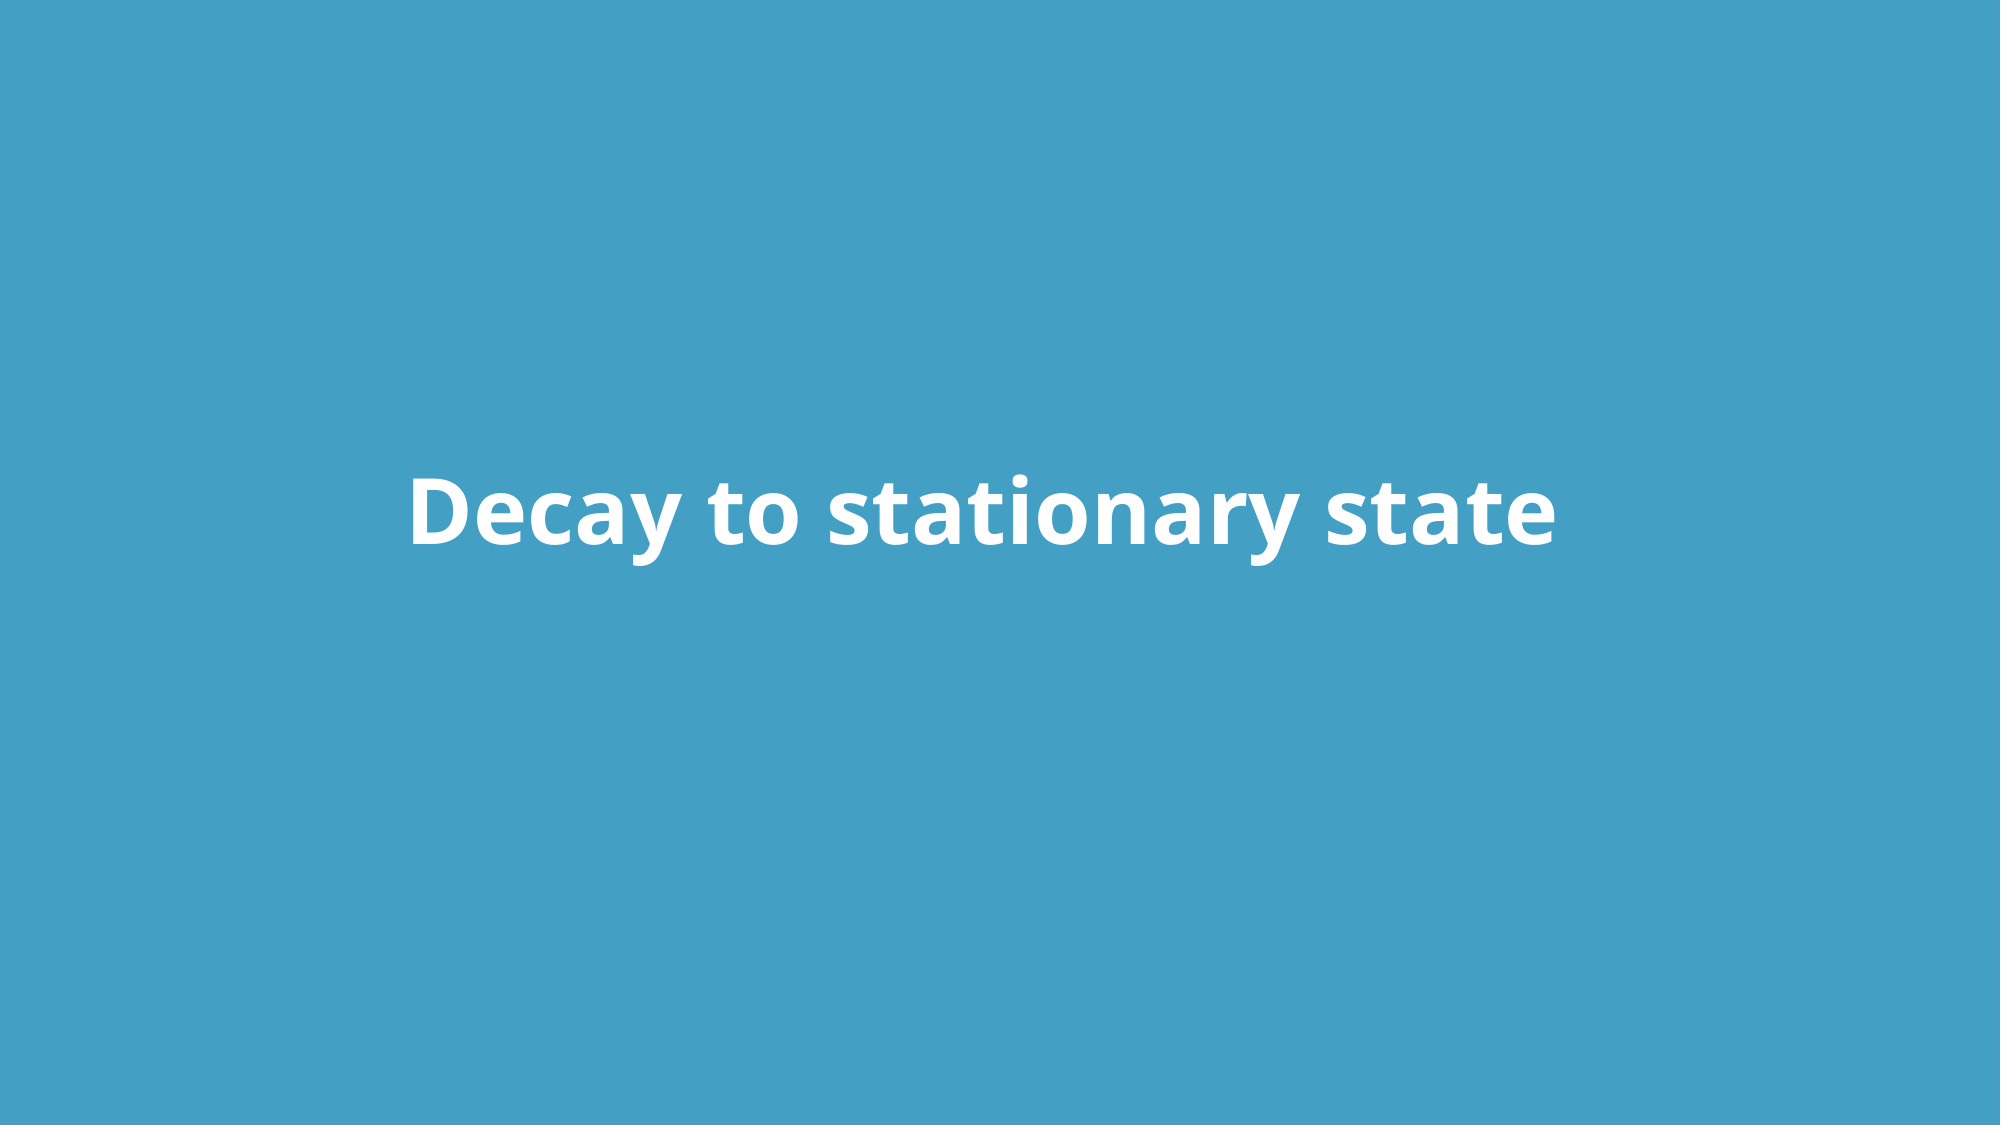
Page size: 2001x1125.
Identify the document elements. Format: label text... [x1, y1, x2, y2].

title Decay to stationary state [120, 406, 1846, 624]
